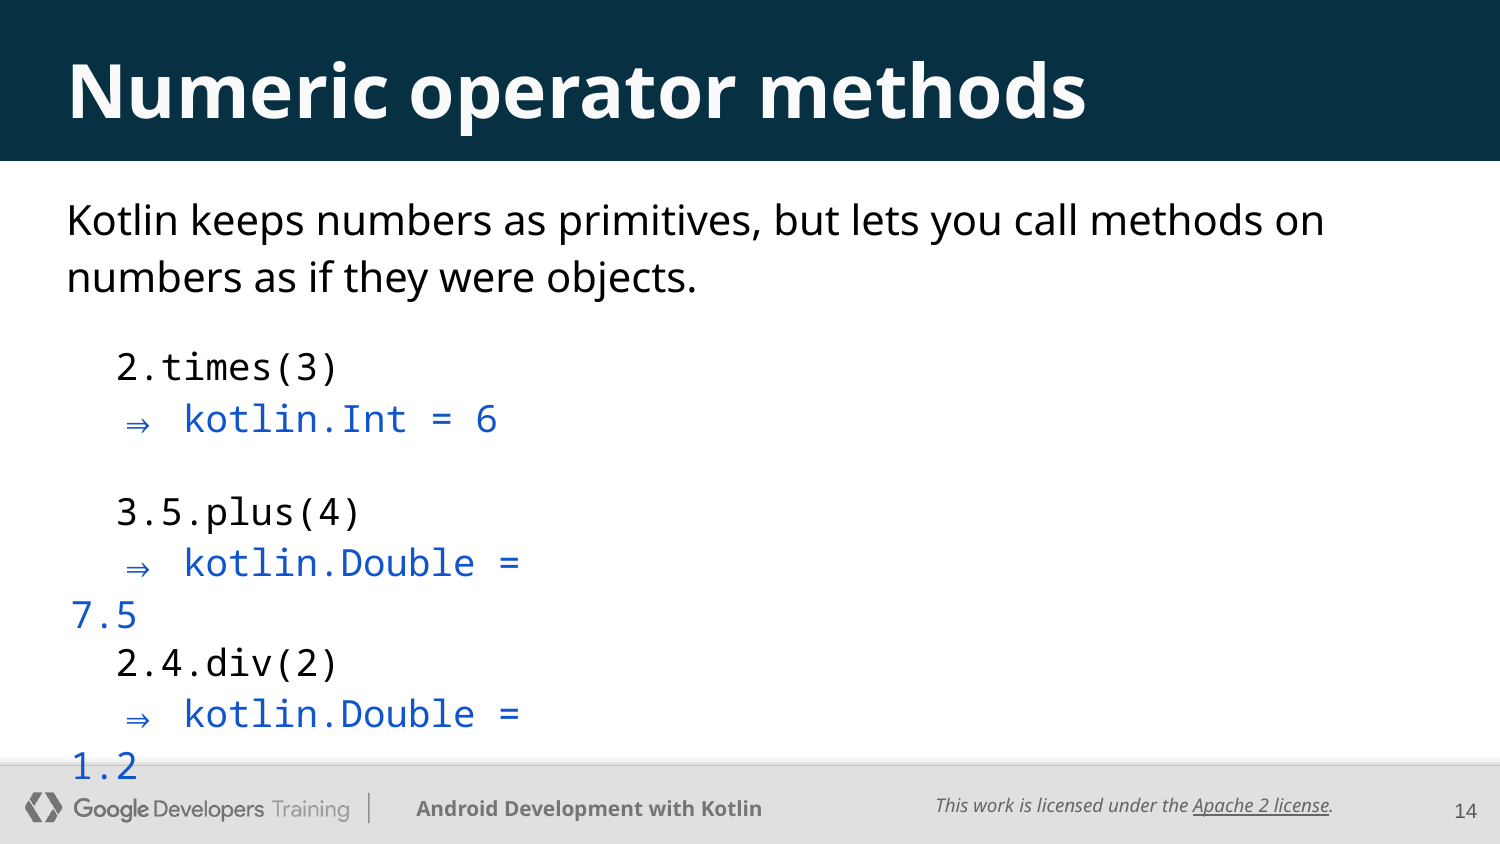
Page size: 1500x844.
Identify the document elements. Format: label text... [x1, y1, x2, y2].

text_box 2.4.div(2) ⇒ kotlin.Double = 1.2 [55, 616, 565, 682]
title Numeric operator methods [51, 28, 1449, 122]
slide_number ‹#› [1402, 777, 1493, 842]
text_box 3.5.plus(4) ⇒ kotlin.Double = 7.5 [55, 465, 594, 592]
picture [0, 161, 1500, 844]
list Kotlin keeps numbers as primitives, but lets you call methods on numbers as if they were objects. [51, 171, 1449, 306]
text_box 2.times(3) ⇒ kotlin.Int = 6 [55, 321, 579, 386]
